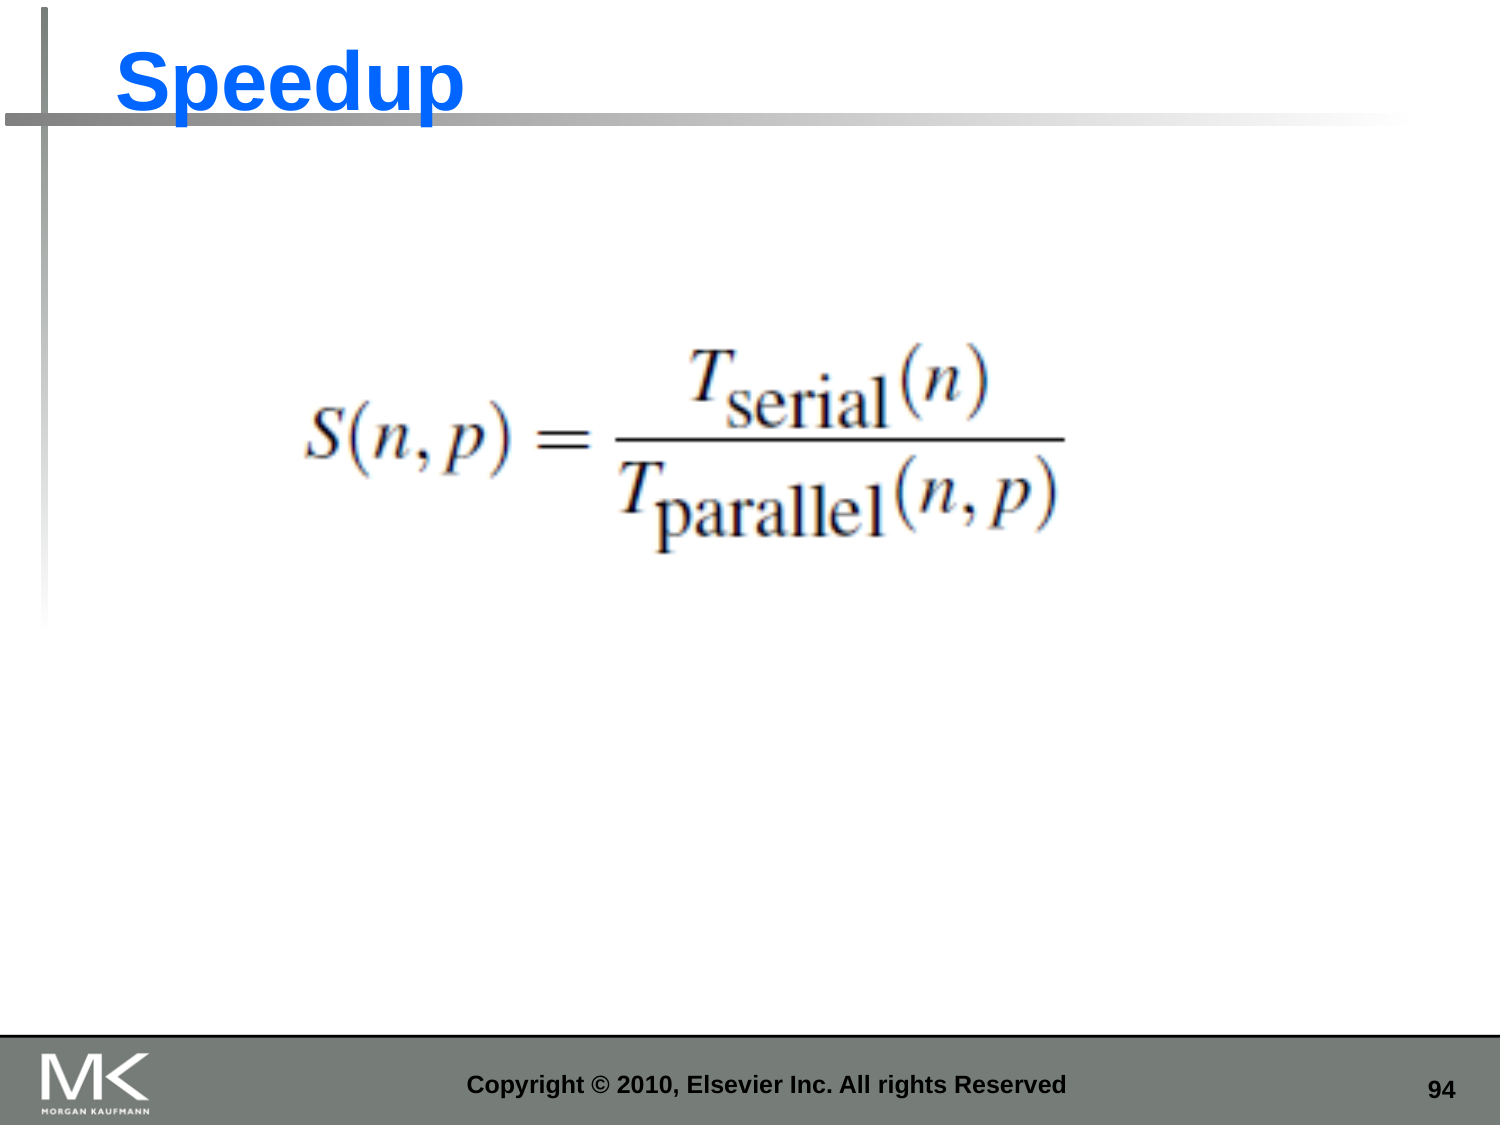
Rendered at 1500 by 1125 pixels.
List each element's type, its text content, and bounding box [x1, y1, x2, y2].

footer Copyright © 2010, Elsevier Inc. All rights Reserved [170, 1046, 1365, 1106]
picture [218, 290, 1077, 575]
title Speedup [100, 18, 1460, 135]
picture [29, 1046, 160, 1123]
